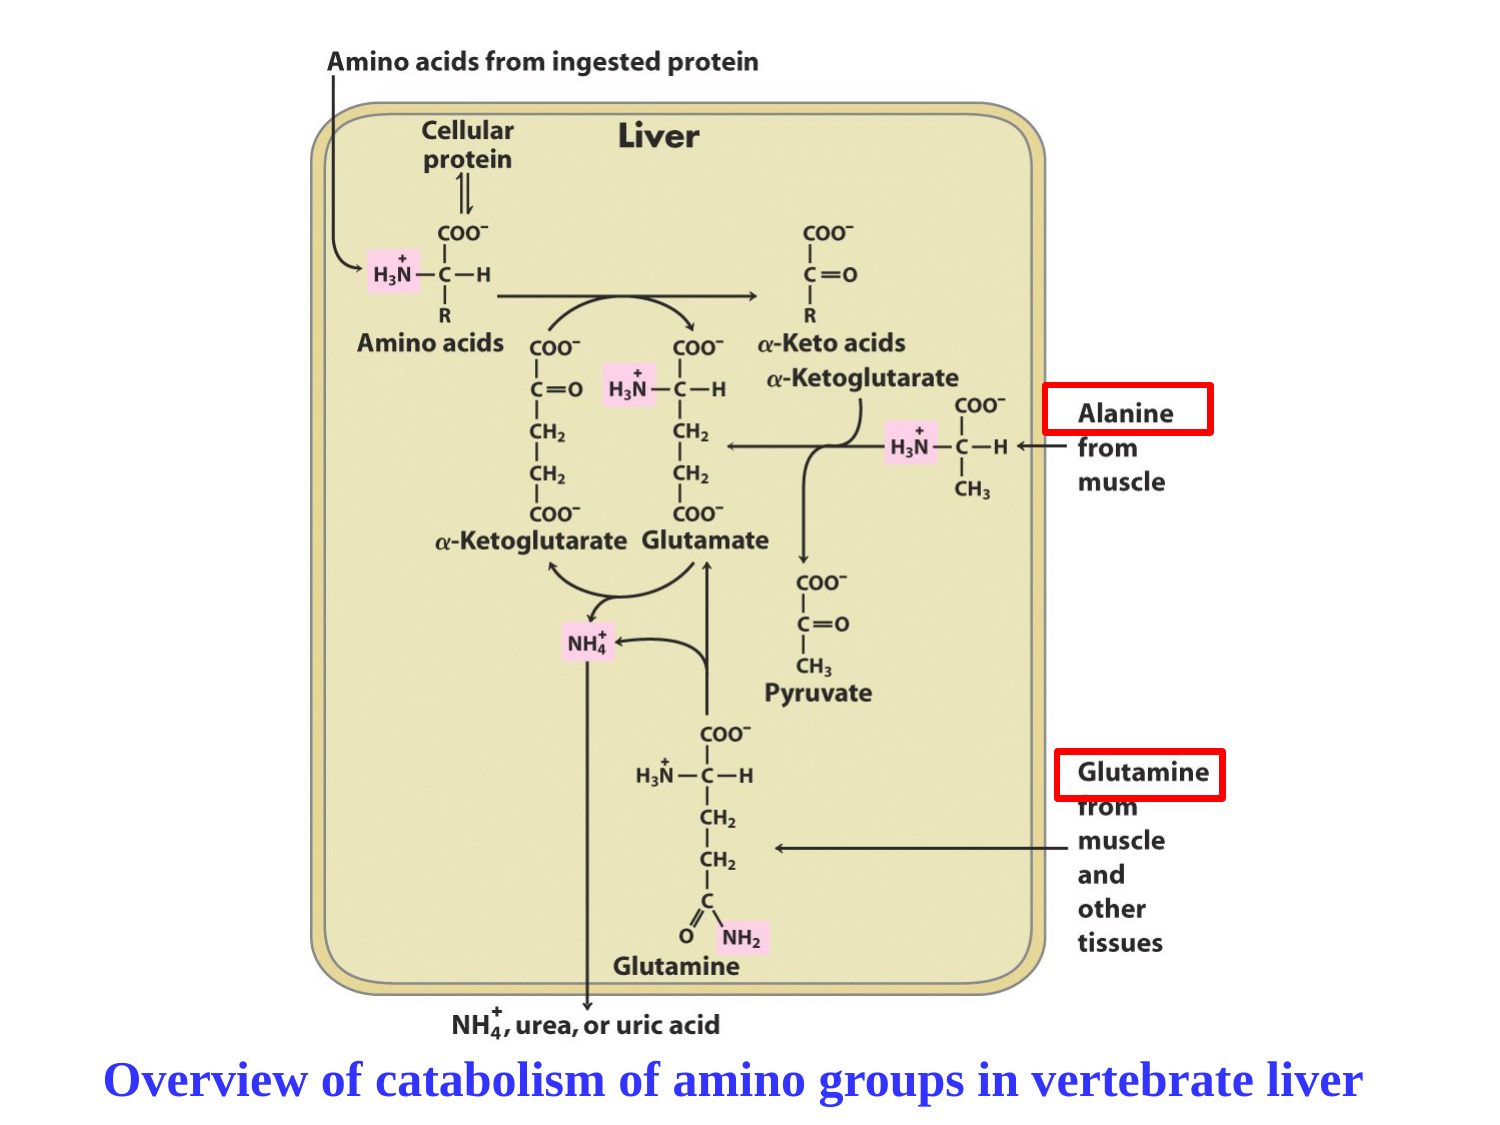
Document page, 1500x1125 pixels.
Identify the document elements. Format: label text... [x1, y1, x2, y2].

text_box [1218, 751, 1223, 799]
picture [300, 42, 1214, 1044]
text_box Overview of catabolism of amino groups in vertebrate liver [87, 1039, 1380, 1114]
